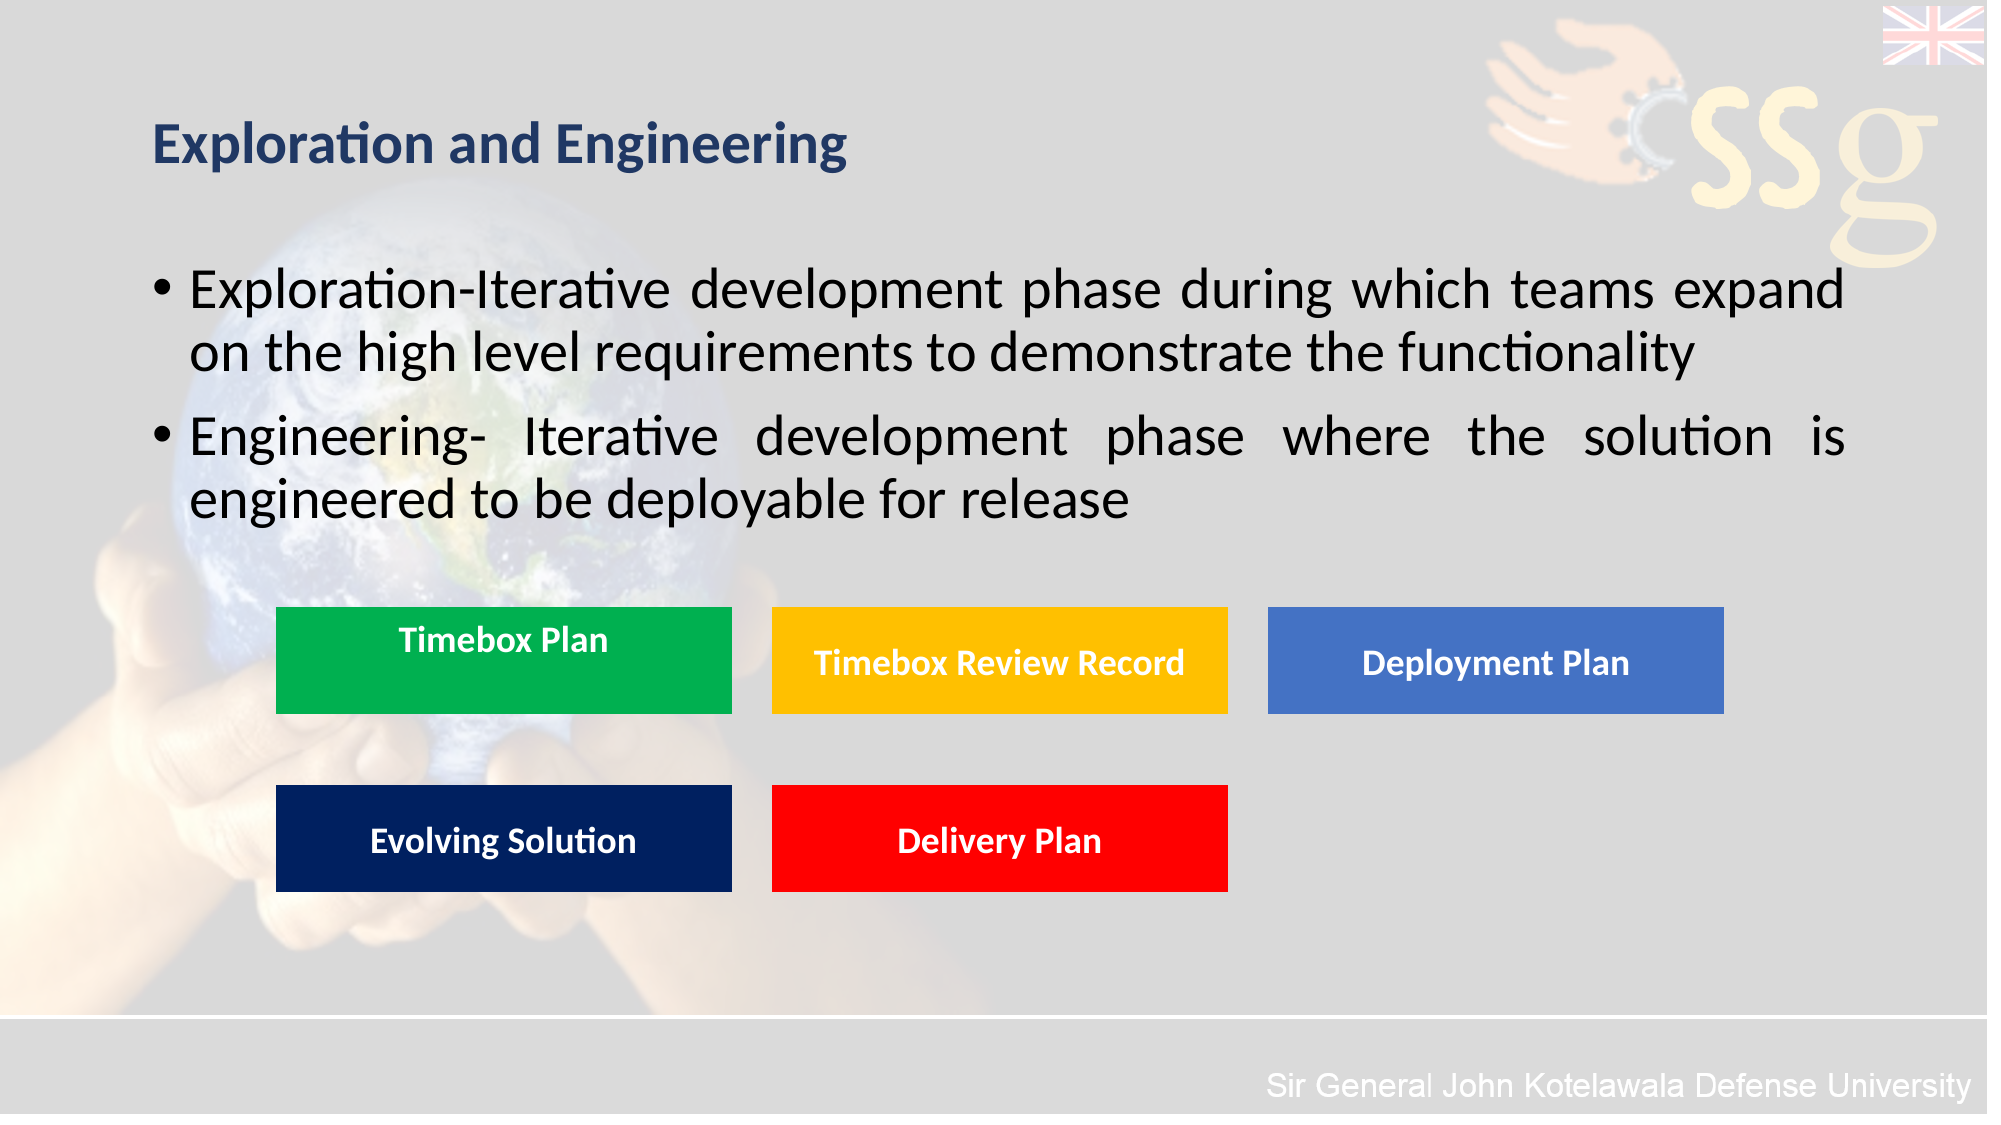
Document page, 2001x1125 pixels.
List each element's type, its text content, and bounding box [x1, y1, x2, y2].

text_box Timebox Plan [276, 607, 732, 714]
list Exploration-Iterative development phase during which teams expand on the high level requirements to demonstrate the functionality Engineering- Iterative development phase where the solution is engineered to be deployable for release [137, 250, 1863, 965]
text_box Evolving Solution [276, 785, 732, 892]
title Exploration and Engineering [137, 102, 1863, 250]
text_box Timebox Review Record [772, 607, 1228, 714]
text_box Deployment Plan [1268, 607, 1724, 714]
text_box Delivery Plan [772, 785, 1228, 892]
